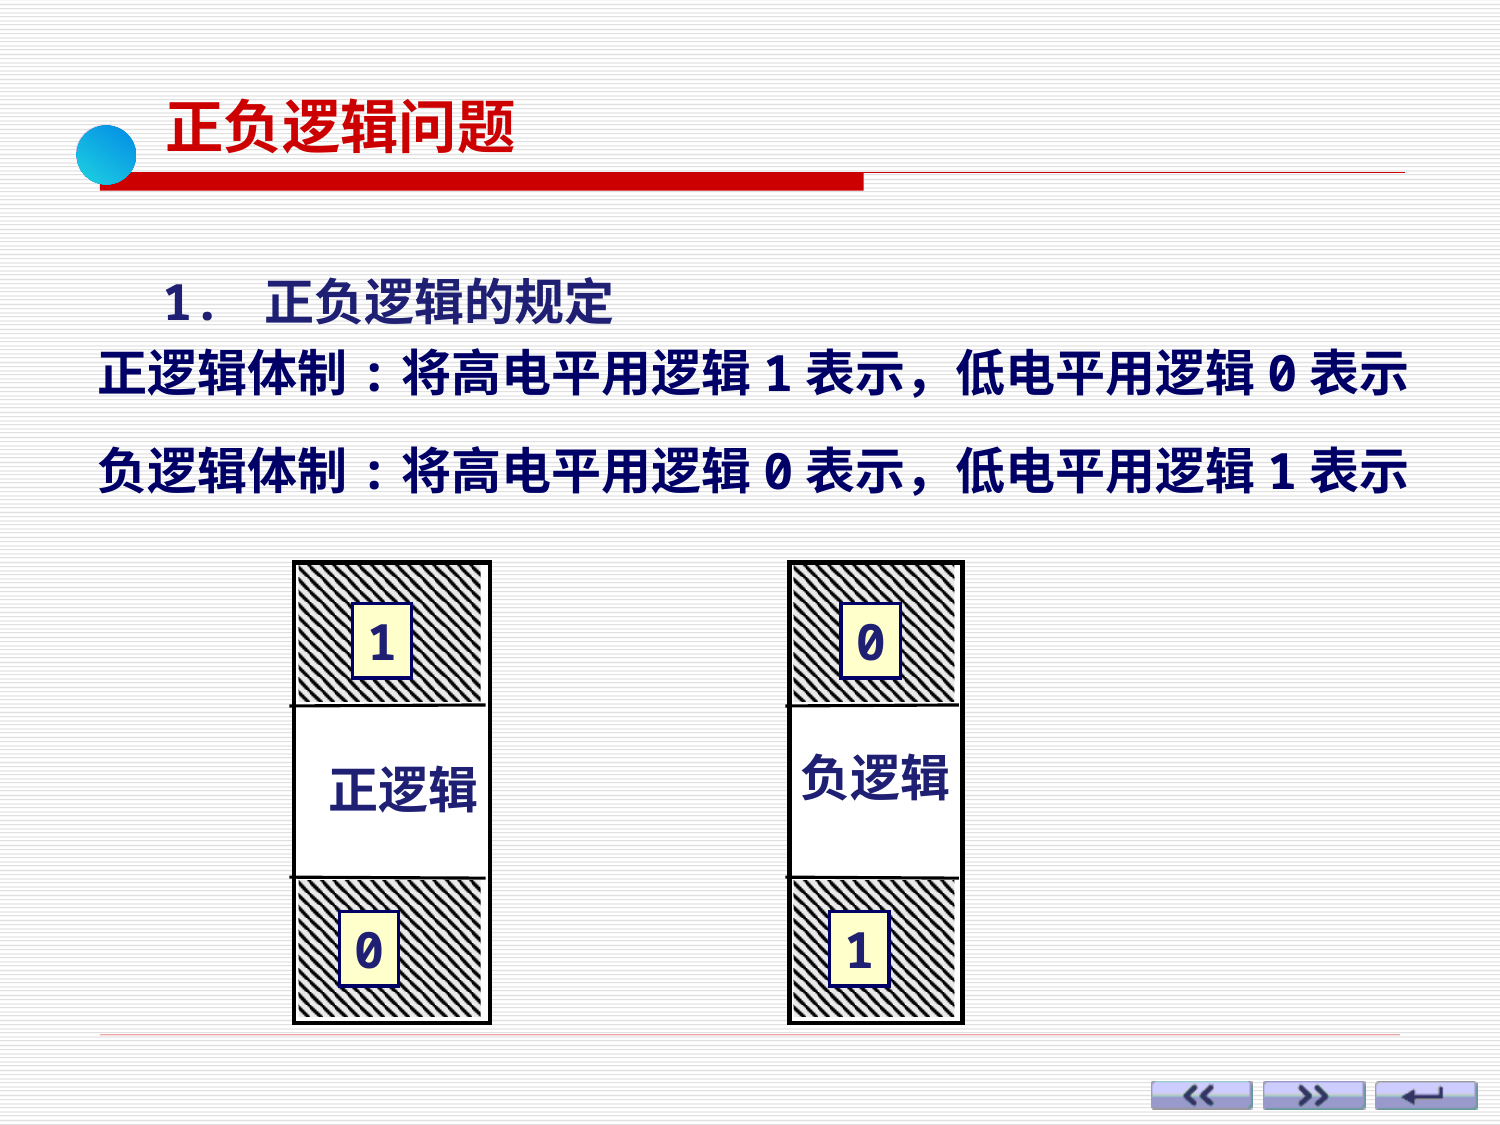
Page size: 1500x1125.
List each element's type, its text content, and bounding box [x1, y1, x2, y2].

text_box 正负逻辑问题 [151, 54, 907, 196]
text_box [76, 125, 136, 185]
text_box 负逻辑体制:将高电平用逻辑0表示，低电平用逻辑1表示 [82, 432, 1425, 508]
picture [0, 0, 1500, 1125]
text_box 1. 正负逻辑的规定 [147, 262, 751, 333]
text_box 正逻辑体制:将高电平用逻辑1表示，低电平用逻辑0表示 [82, 333, 1425, 409]
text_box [785, 562, 963, 1024]
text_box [289, 562, 491, 1024]
